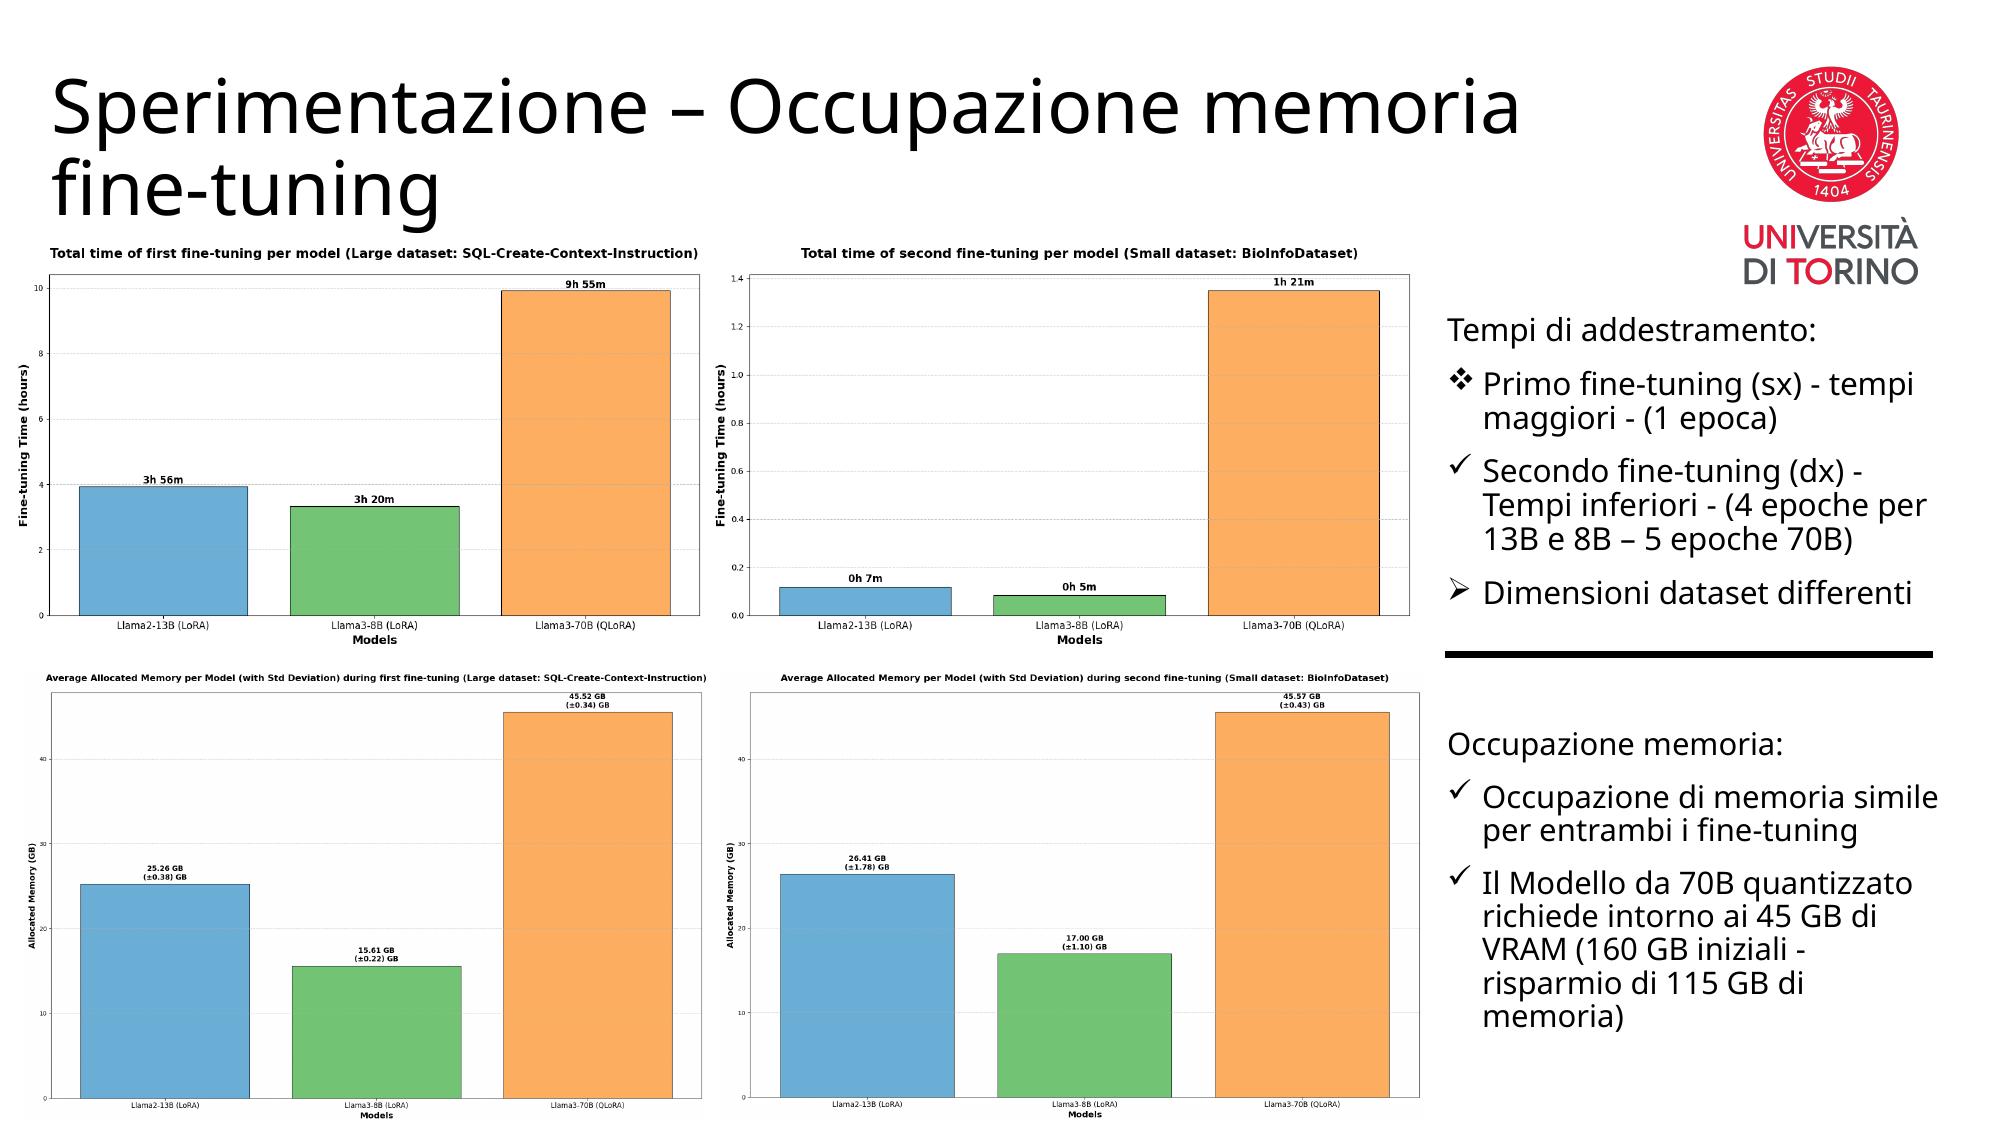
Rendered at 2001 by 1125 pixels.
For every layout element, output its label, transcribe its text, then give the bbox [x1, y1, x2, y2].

text_box Occupazione memoria: Occupazione di memoria simile per entrambi i fine-tuning Il Modello da 70B quantizzato richiede intorno ai 45 GB di VRAM (160 GB iniziali - risparmio di 115 GB di memoria) [1432, 721, 1957, 1055]
picture [22, 668, 708, 1125]
picture [10, 239, 1418, 655]
picture [1663, 0, 2000, 352]
text_box Tempi di addestramento: Primo fine-tuning (sx) - tempi maggiori - (1 epoca) Secondo fine-tuning (dx) - Tempi inferiori - (4 epoche per 13B e 8B – 5 epoche 70B) Dimensioni dataset differenti [1432, 306, 1957, 621]
title Sperimentazione – Occupazione memoria fine-tuning [36, 60, 1705, 240]
picture [720, 668, 1426, 1125]
